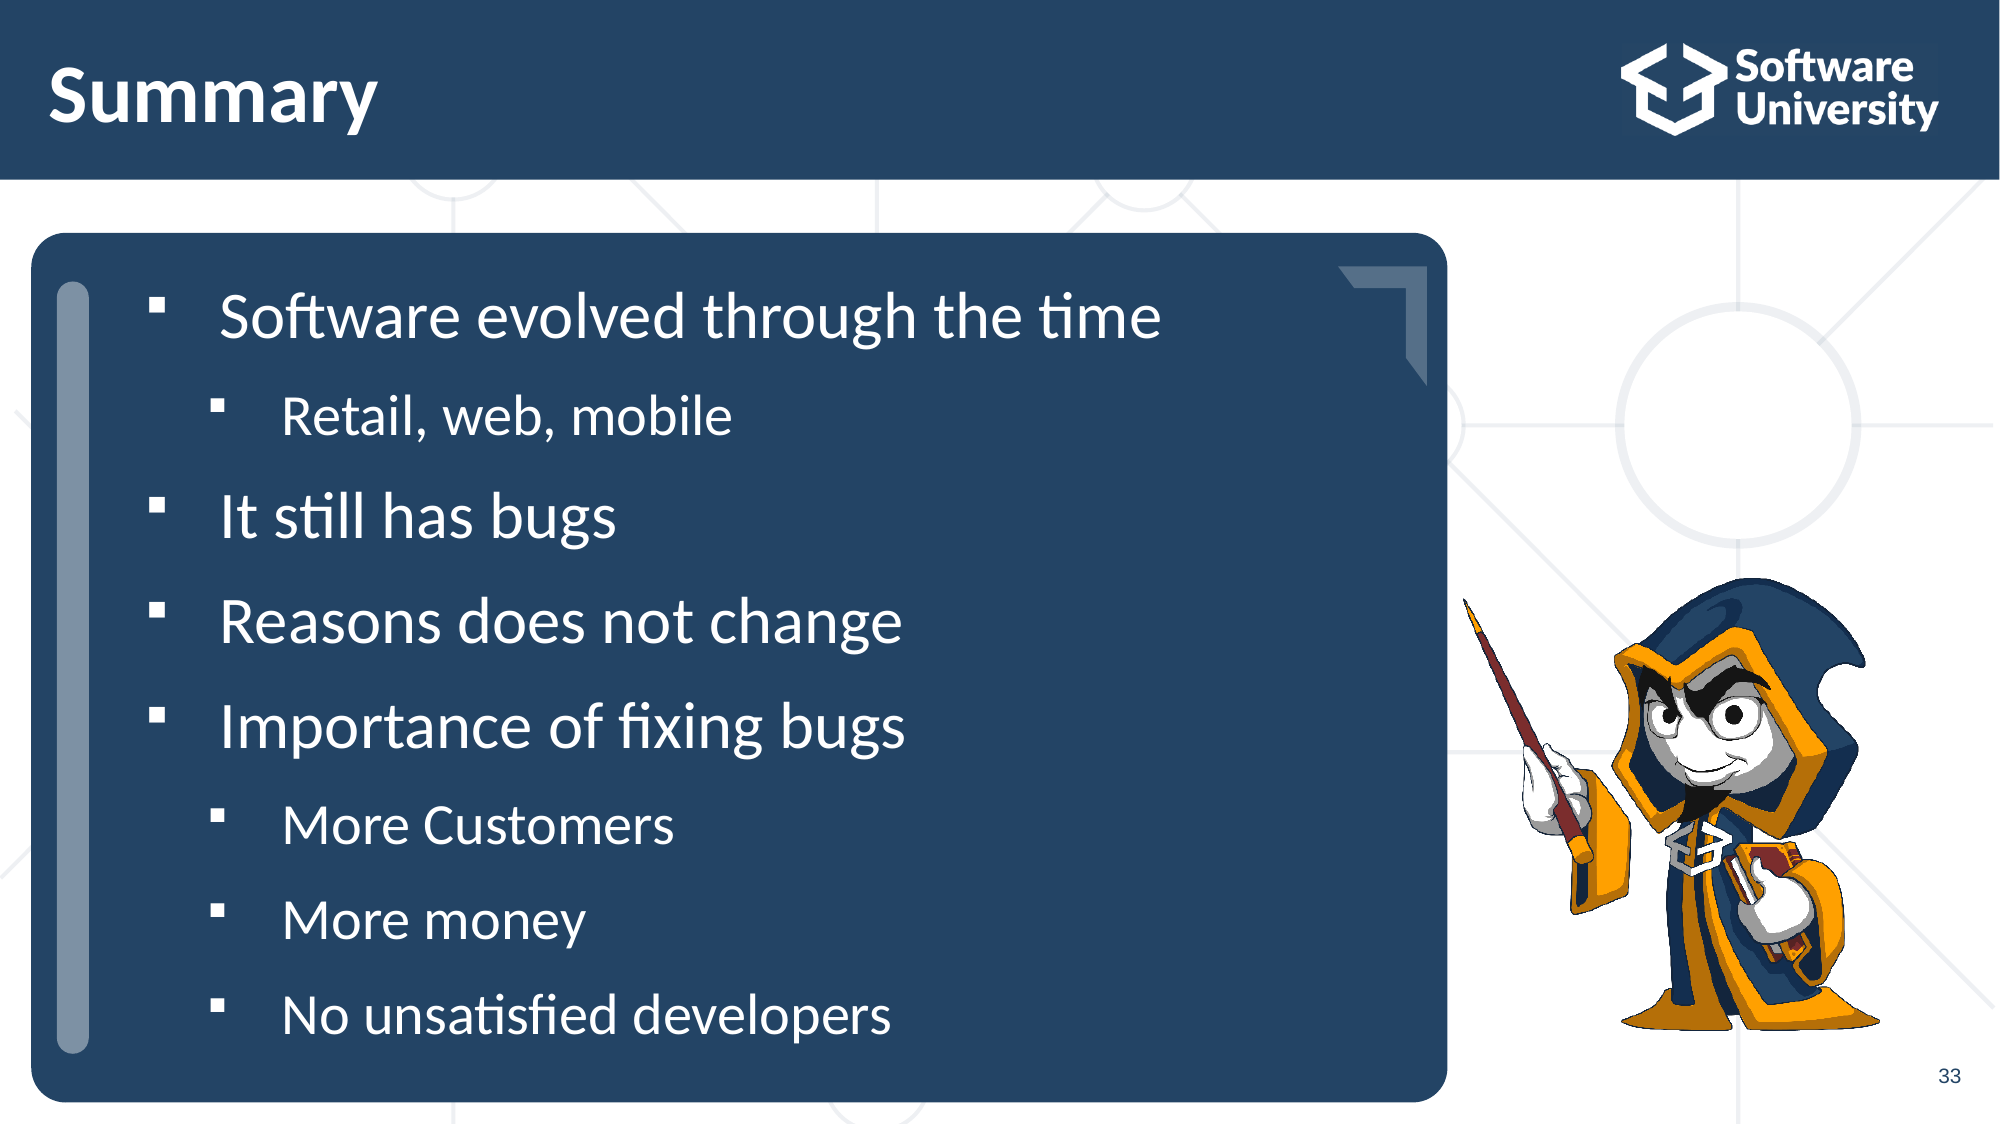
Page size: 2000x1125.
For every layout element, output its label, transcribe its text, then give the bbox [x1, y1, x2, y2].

title Summary [31, 16, 1591, 162]
picture [1621, 43, 1939, 136]
picture [1447, 537, 1921, 1050]
slide_number 33 [1896, 1049, 1968, 1101]
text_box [30, 232, 1448, 1103]
